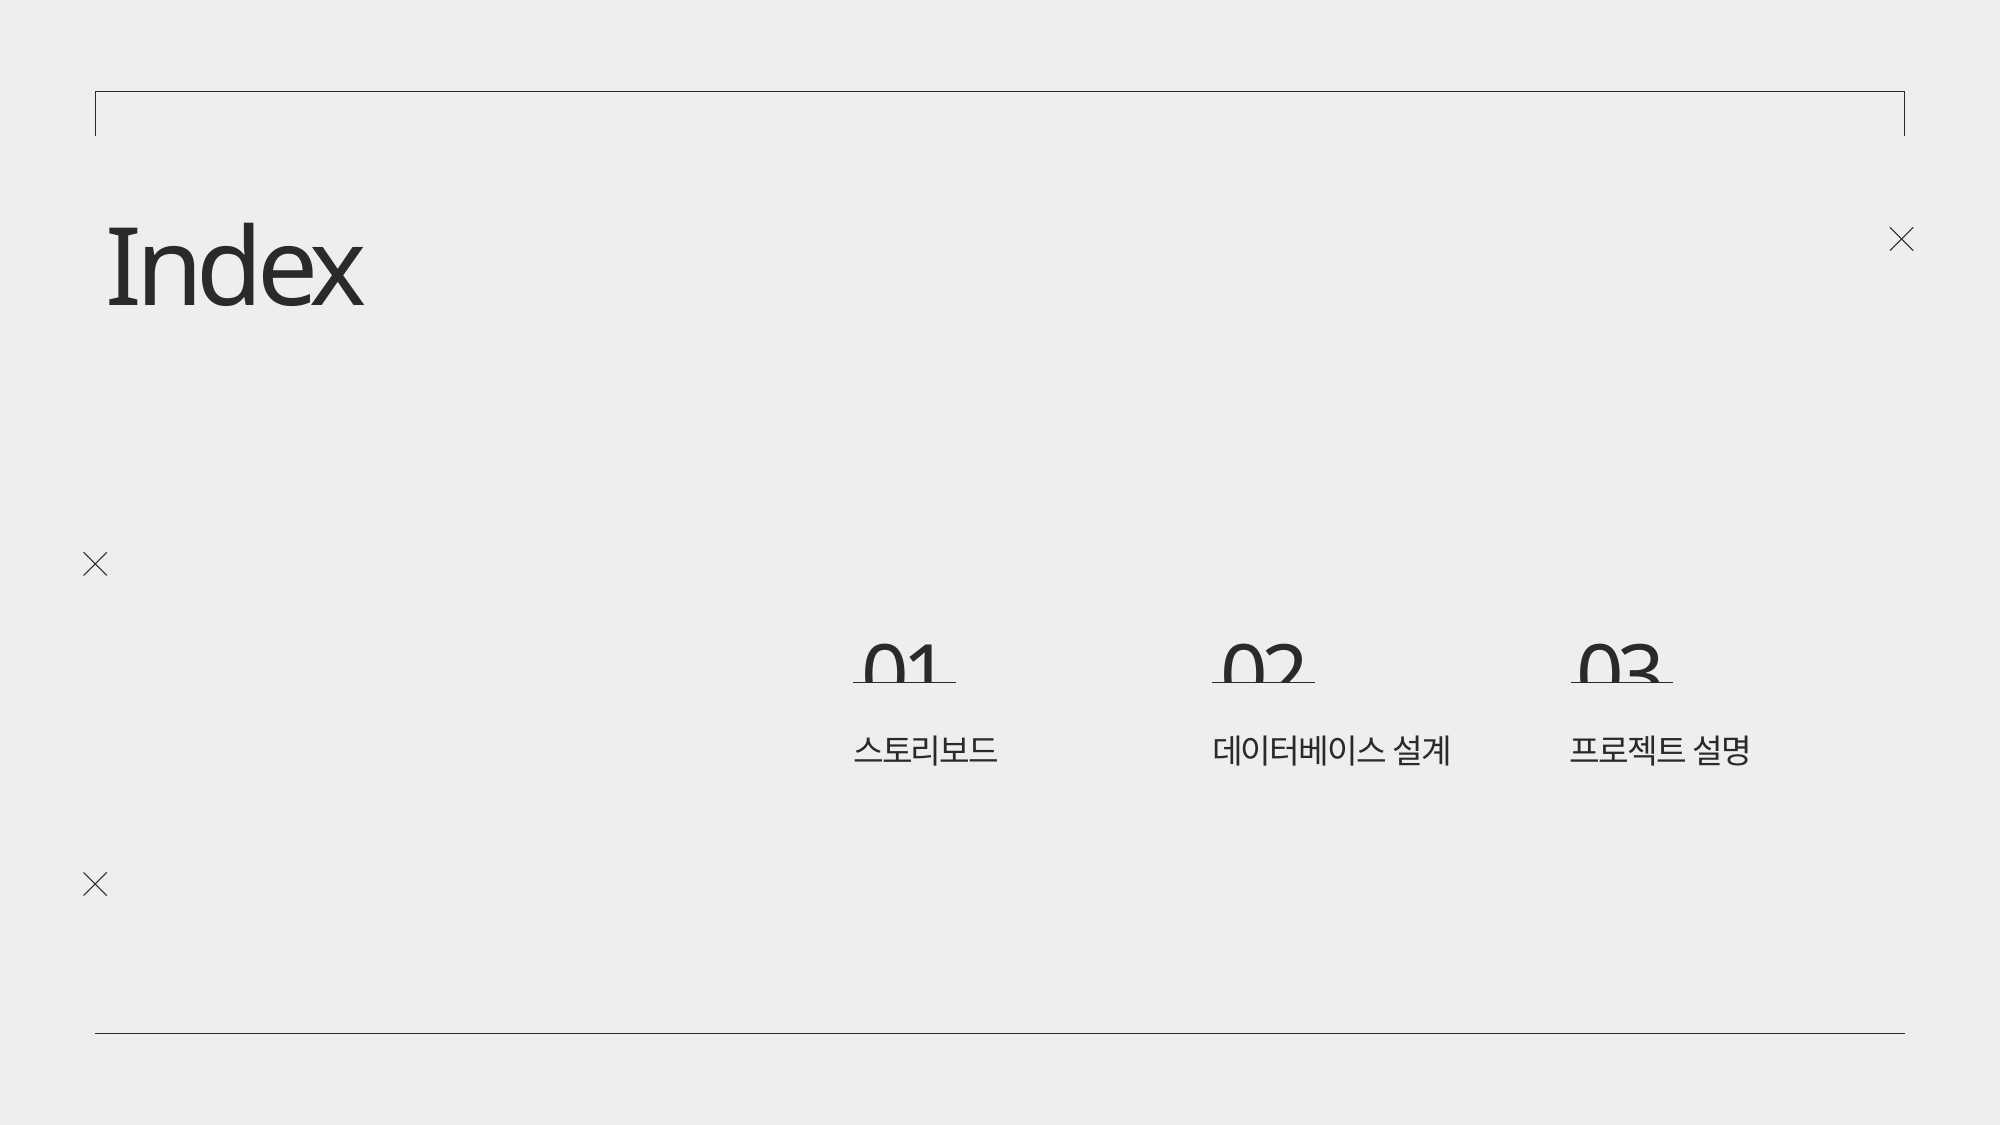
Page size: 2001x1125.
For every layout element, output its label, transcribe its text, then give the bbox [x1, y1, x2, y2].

text_box 데이터베이스 설계 [1203, 727, 1462, 774]
text_box [95, 91, 1905, 137]
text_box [853, 620, 957, 722]
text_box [1570, 620, 1674, 722]
text_box Index [96, 194, 377, 330]
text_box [1212, 620, 1316, 722]
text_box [83, 552, 107, 576]
text_box 프로젝트 설명 [1561, 727, 1762, 774]
text_box 스토리보드 [844, 727, 1009, 774]
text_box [1890, 227, 1914, 251]
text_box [83, 872, 107, 896]
